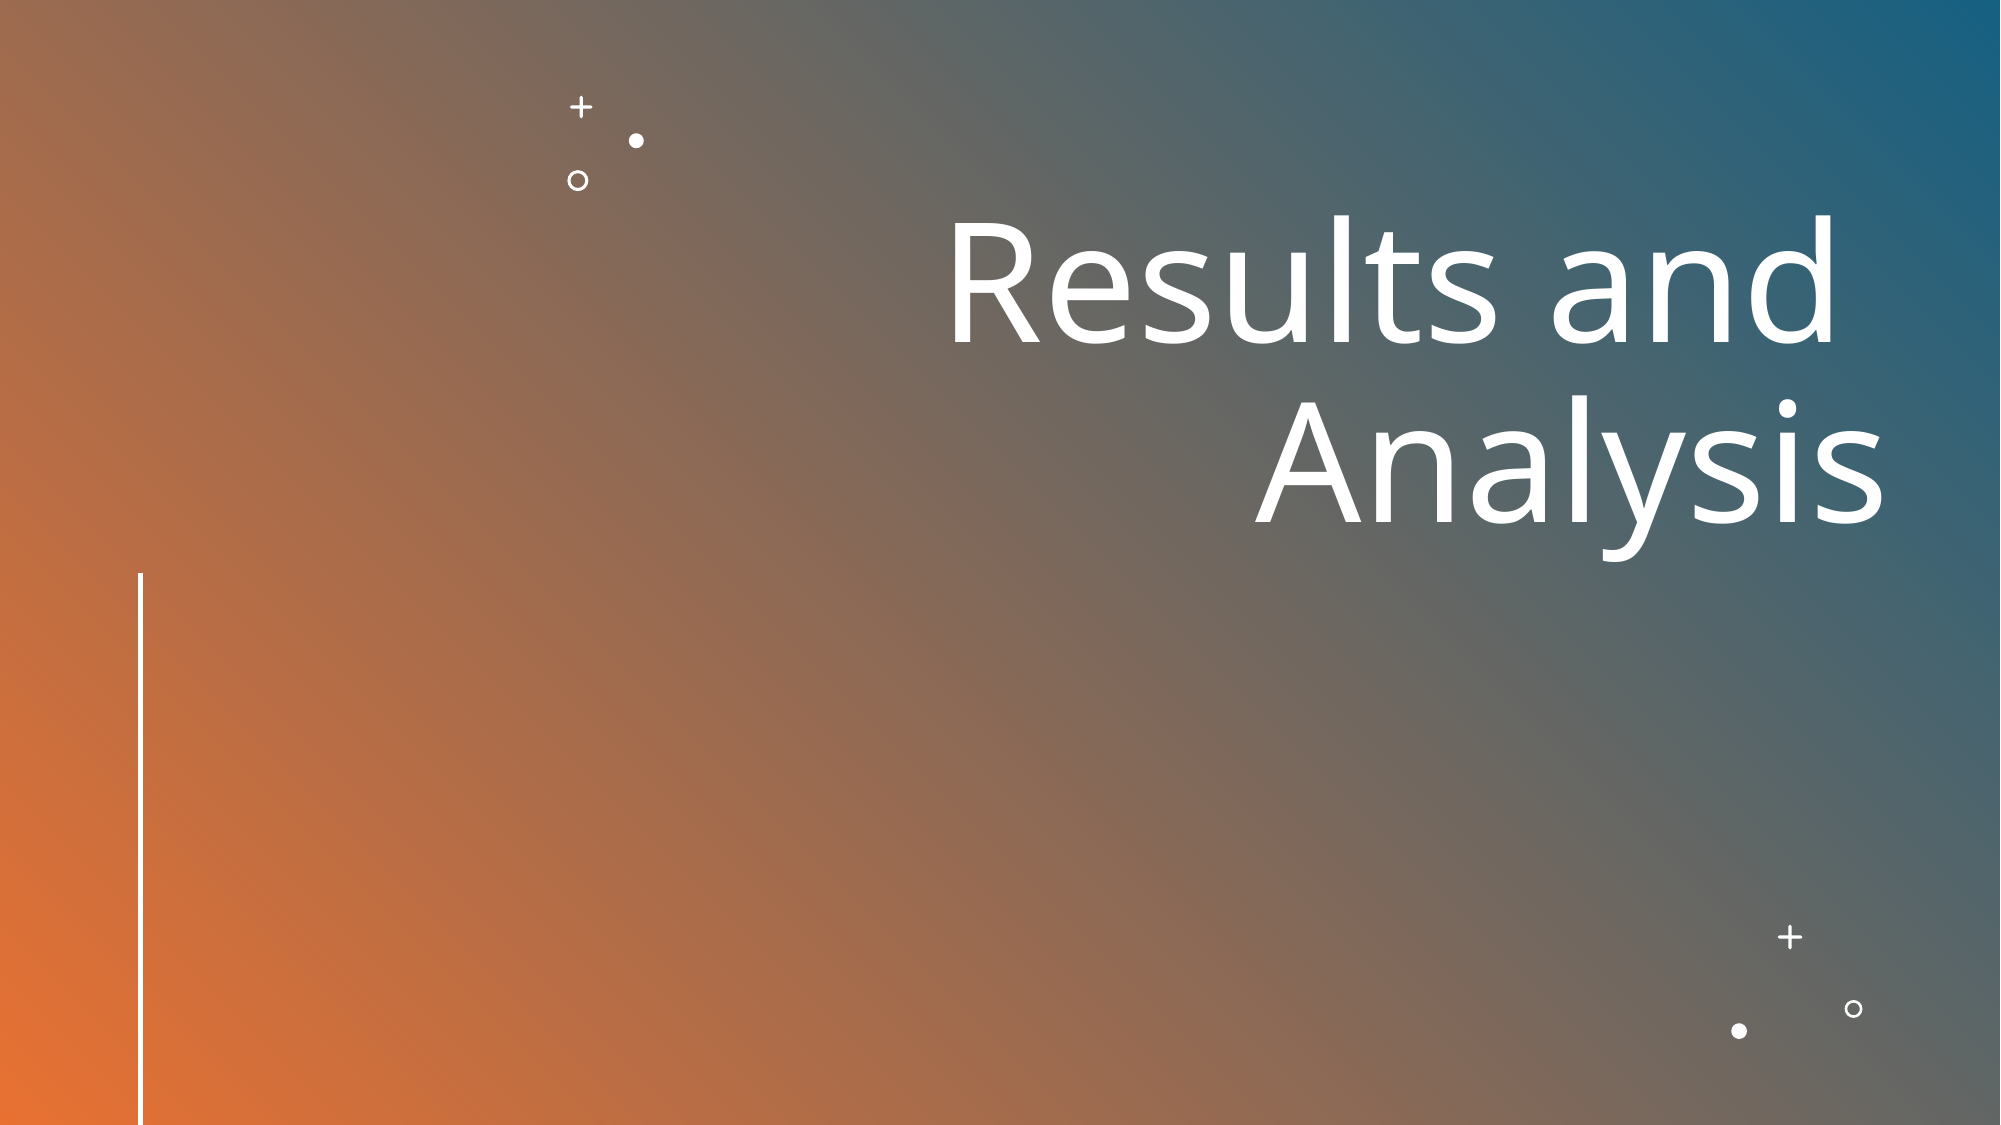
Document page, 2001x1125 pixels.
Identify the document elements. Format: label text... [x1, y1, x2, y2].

text_box [628, 133, 644, 149]
title Results and Analysis [270, 190, 1905, 868]
text_box [0, 0, 2000, 1125]
text_box [1731, 1023, 1747, 1039]
text_box [1844, 1000, 1863, 1018]
text_box [567, 170, 589, 192]
text_box [1777, 924, 1803, 950]
text_box [569, 95, 593, 119]
